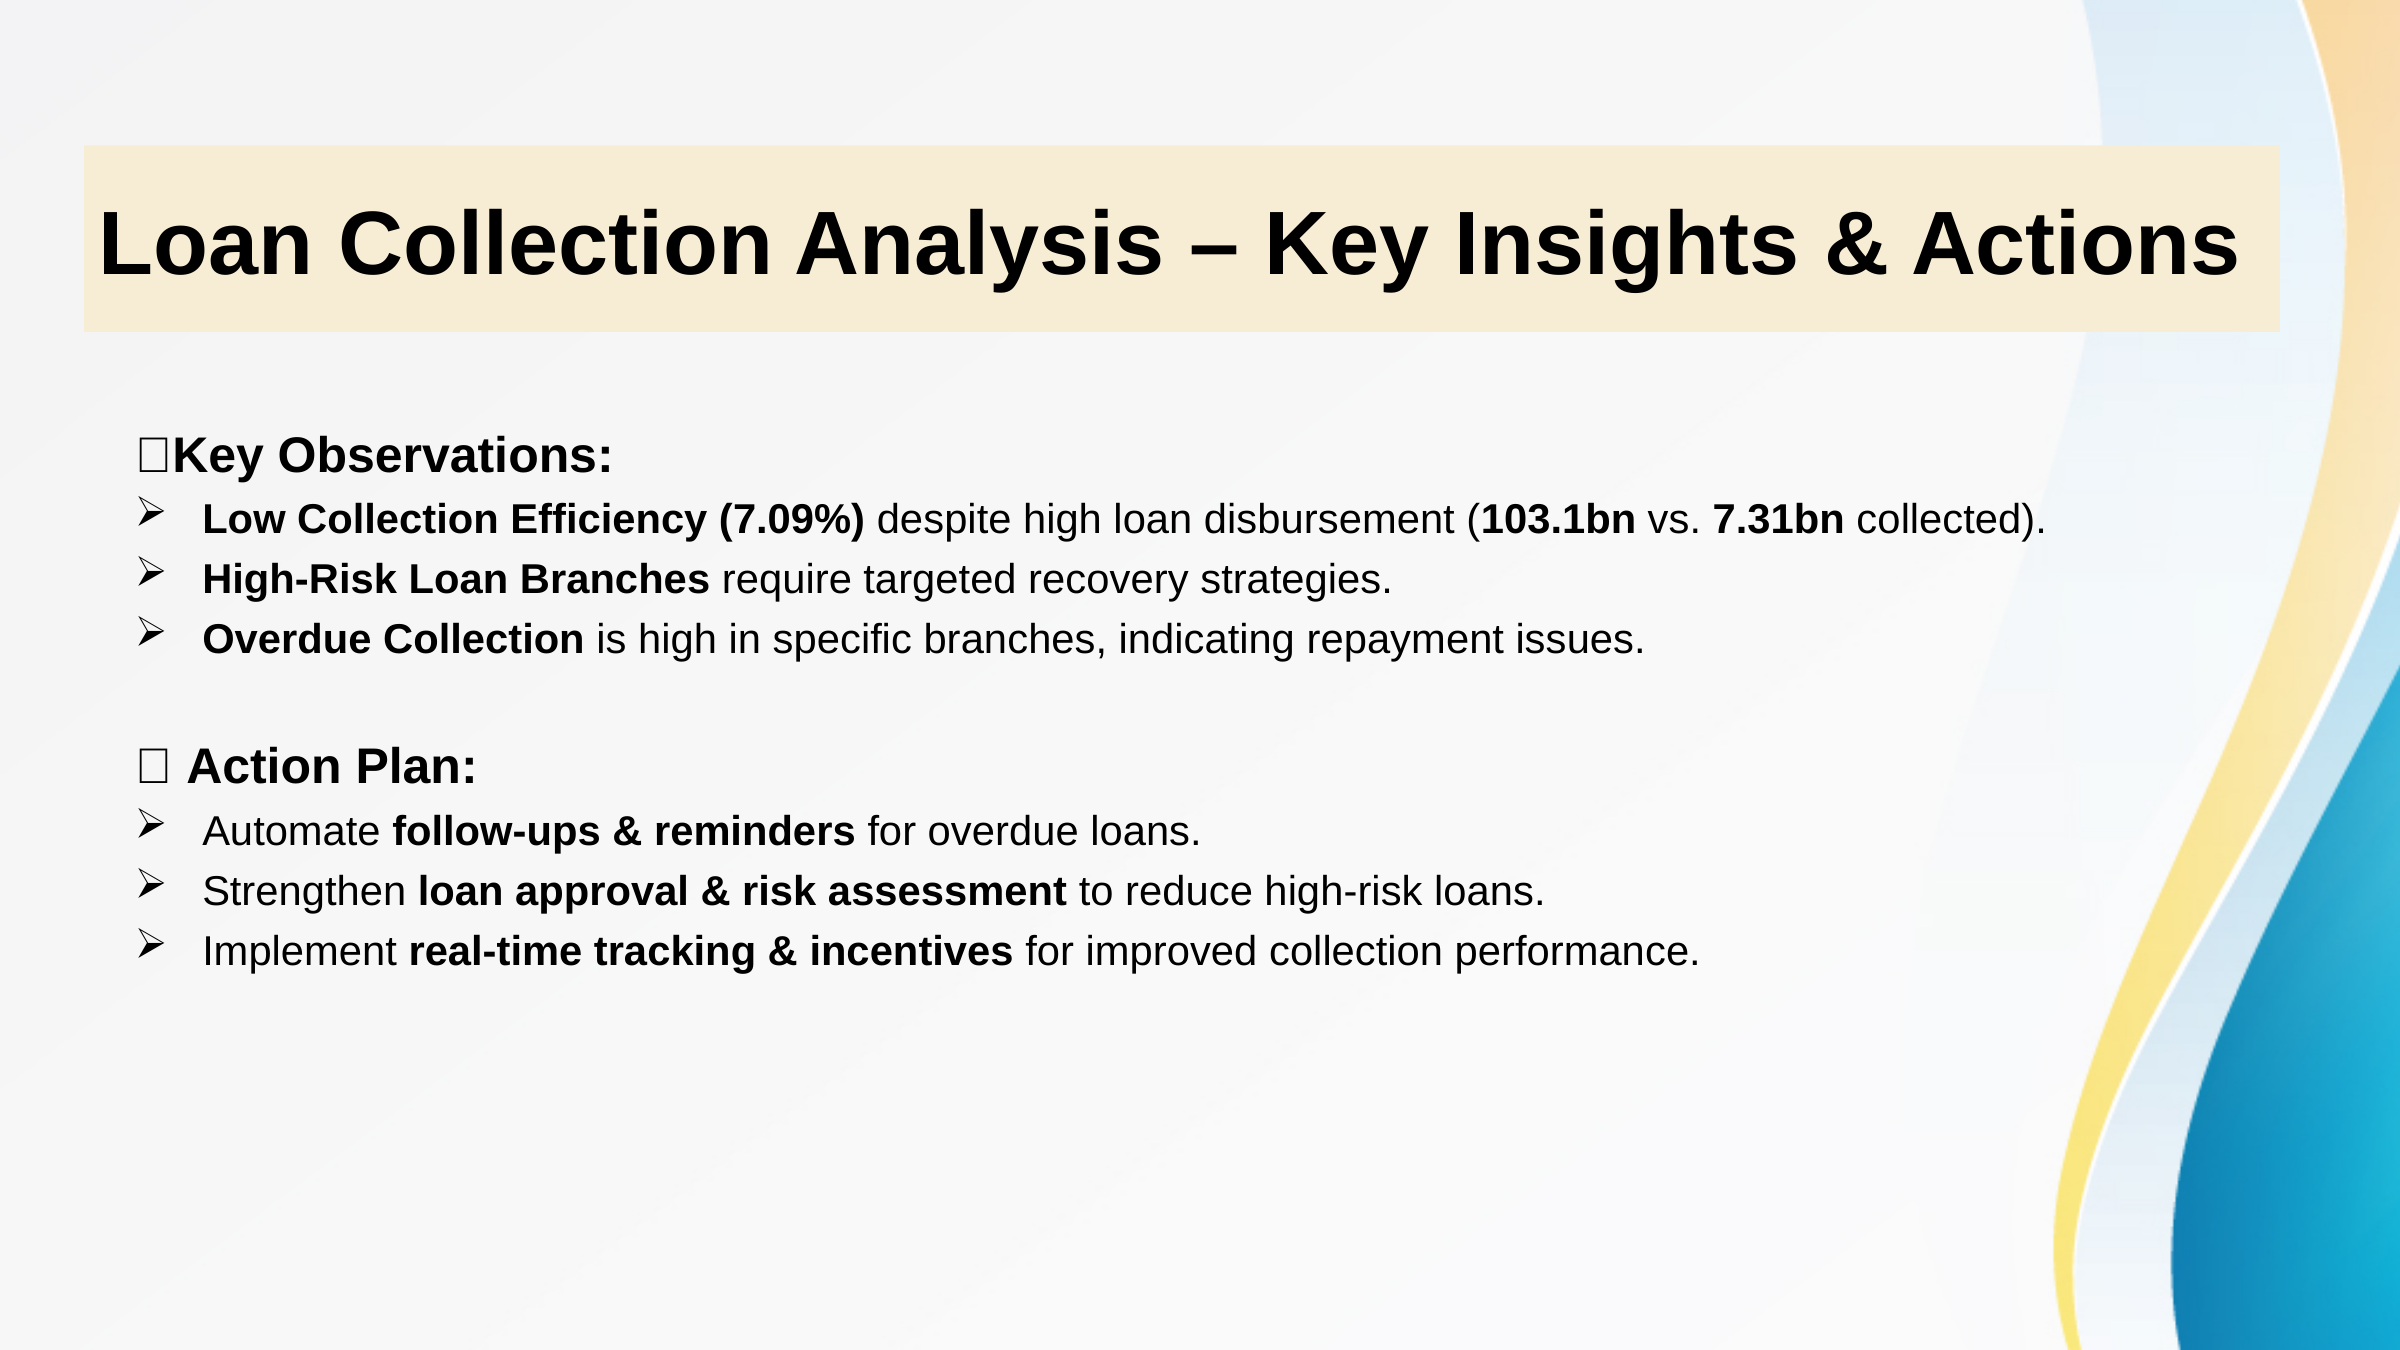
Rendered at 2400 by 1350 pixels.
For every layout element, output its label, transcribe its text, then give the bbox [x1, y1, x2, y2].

title Loan Collection Analysis – Key Insights & Actions [83, 145, 2281, 333]
picture [0, 0, 2400, 1350]
list 📌Key Observations: Low Collection Efficiency (7.09%) despite high loan disbursement (103.1bn vs. 7.31bn collected). High-Risk Loan Branches require targeted recovery strategies. Overdue Collection is high in specific branches, indicating repayment issues. ✅ Action Plan: Automate follow-ups & reminders for overdue loans. Strengthen loan approval & risk assessment to reduce high-risk loans. Implement real-time tracking & incentives for improved collection performance. [119, 342, 2281, 1167]
